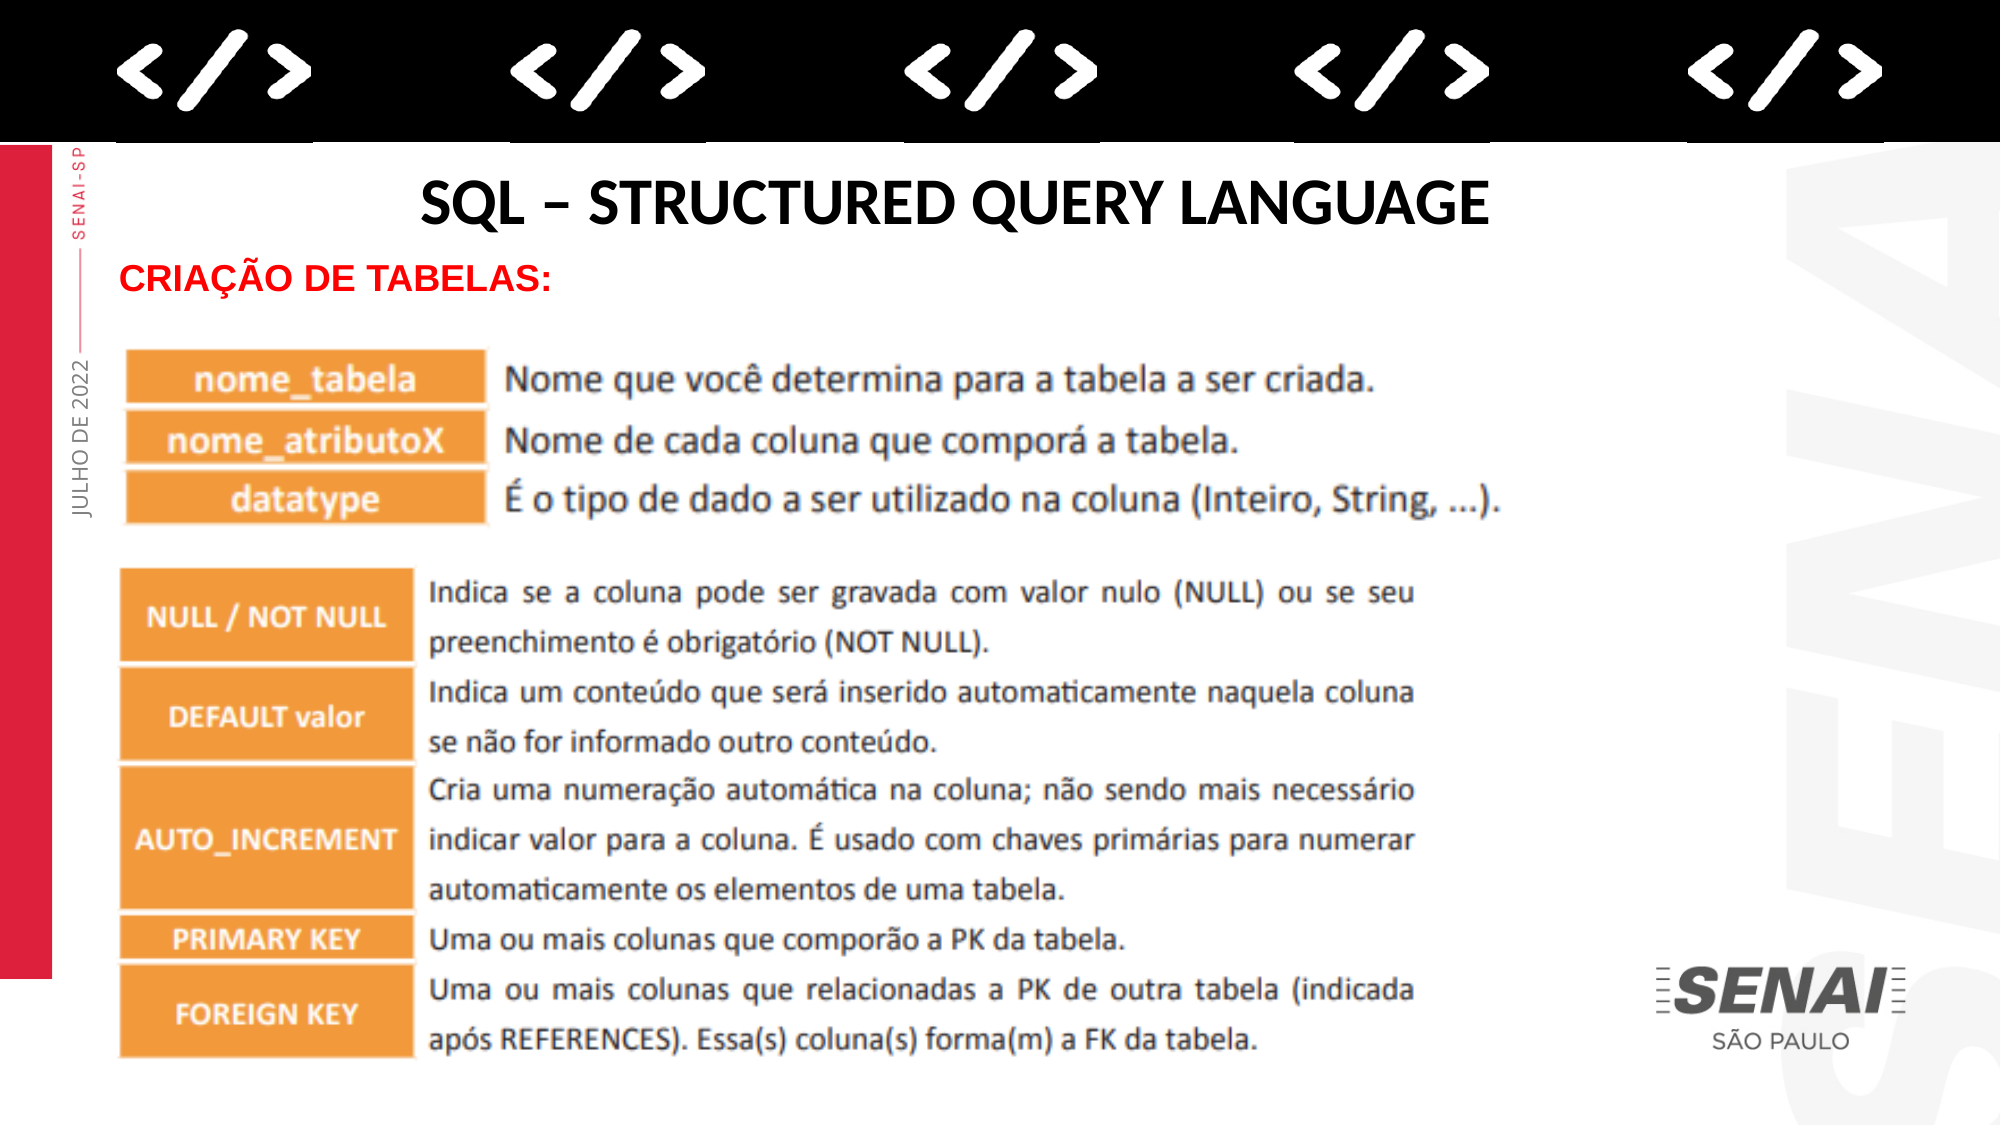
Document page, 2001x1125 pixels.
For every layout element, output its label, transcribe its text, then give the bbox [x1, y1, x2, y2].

picture [116, 562, 1466, 1076]
picture [0, 0, 2001, 1125]
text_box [0, 0, 2000, 143]
text_box SQL – STRUCTURED QUERY LANGUAGE [111, 150, 1800, 246]
text_box [98, 143, 1915, 1105]
text_box CRIAÇÃO DE TABELAS: [103, 246, 1522, 307]
picture [116, 345, 1529, 532]
list JULHO DE 2022 [61, 345, 98, 570]
